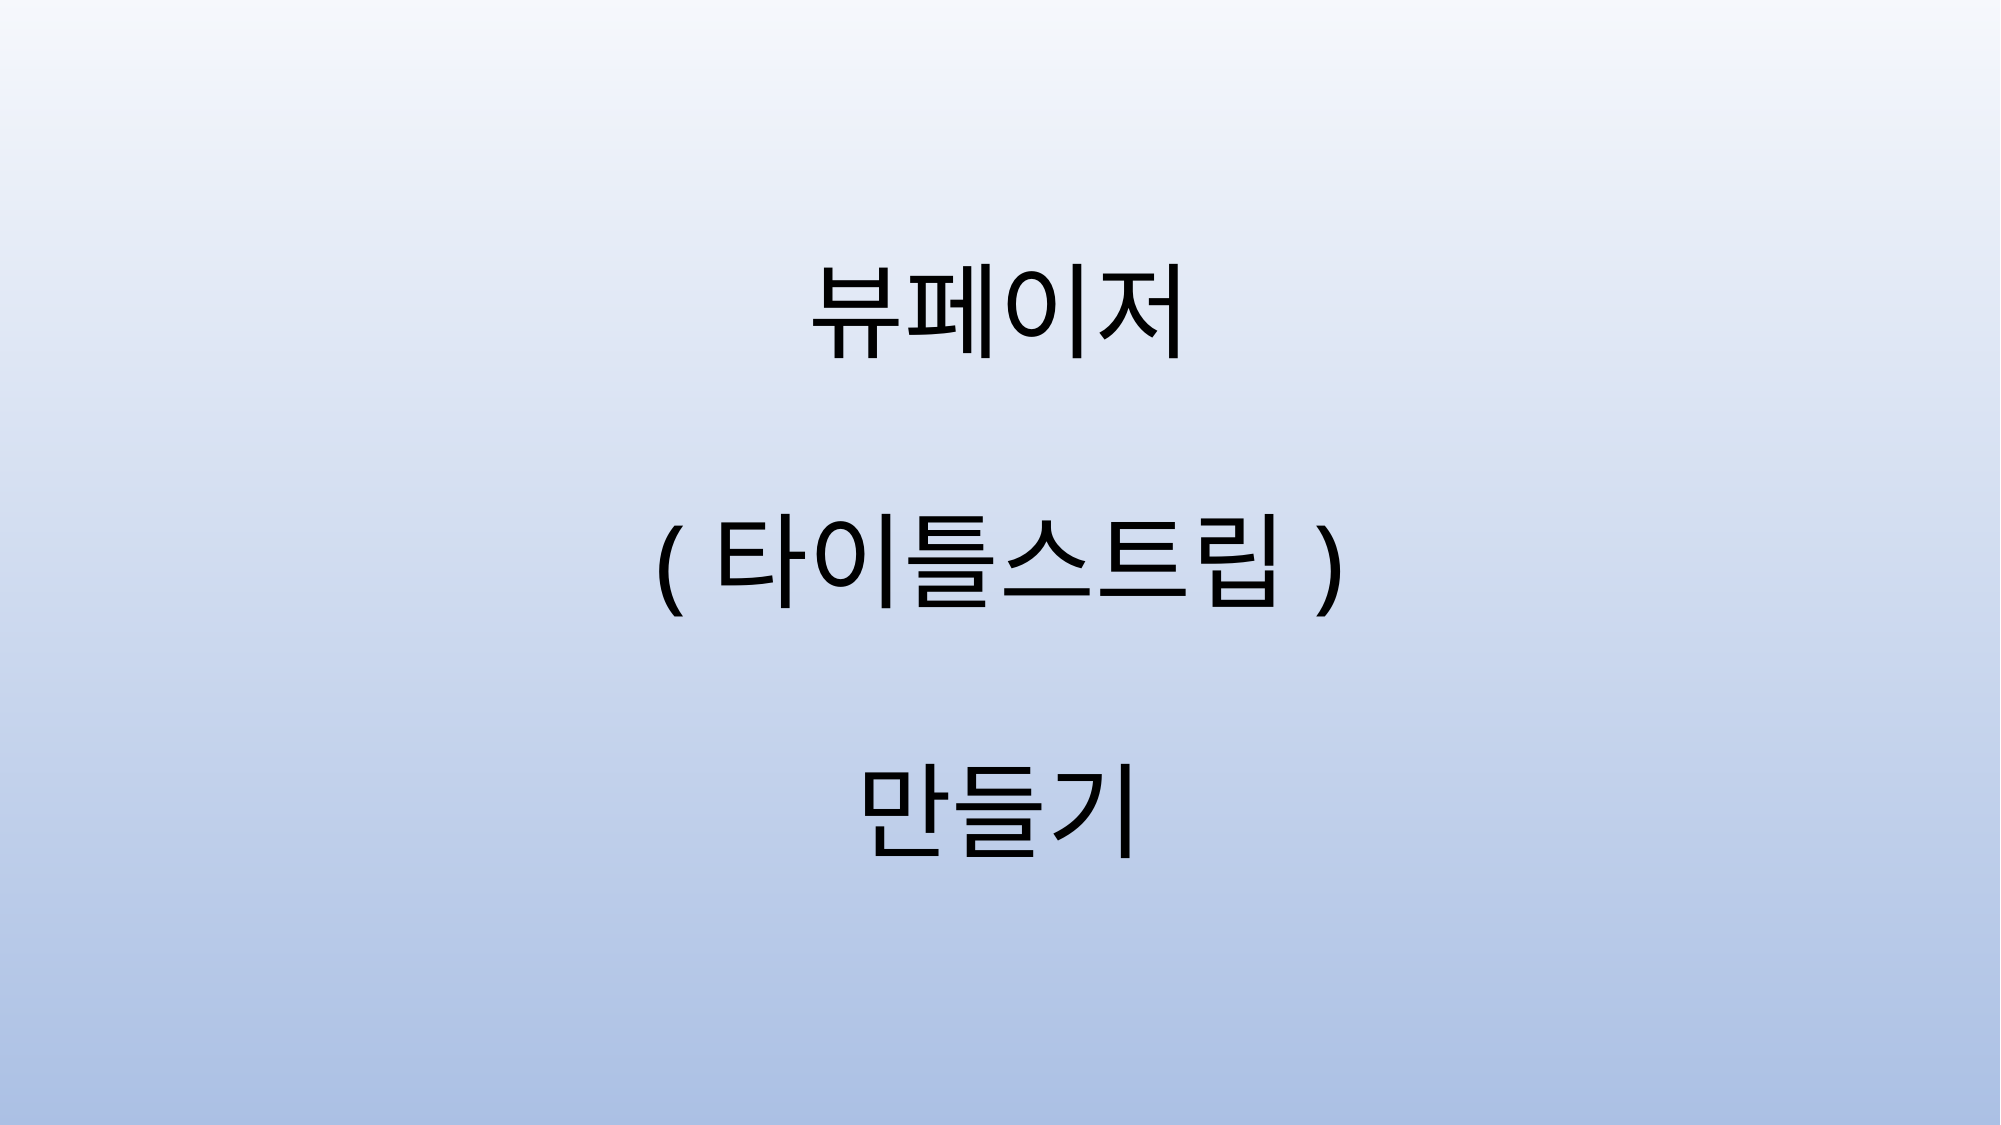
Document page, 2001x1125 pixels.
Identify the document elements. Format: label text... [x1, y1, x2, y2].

text_box 뷰페이저 (타이틀스트립) 만들기 [443, 239, 1557, 879]
